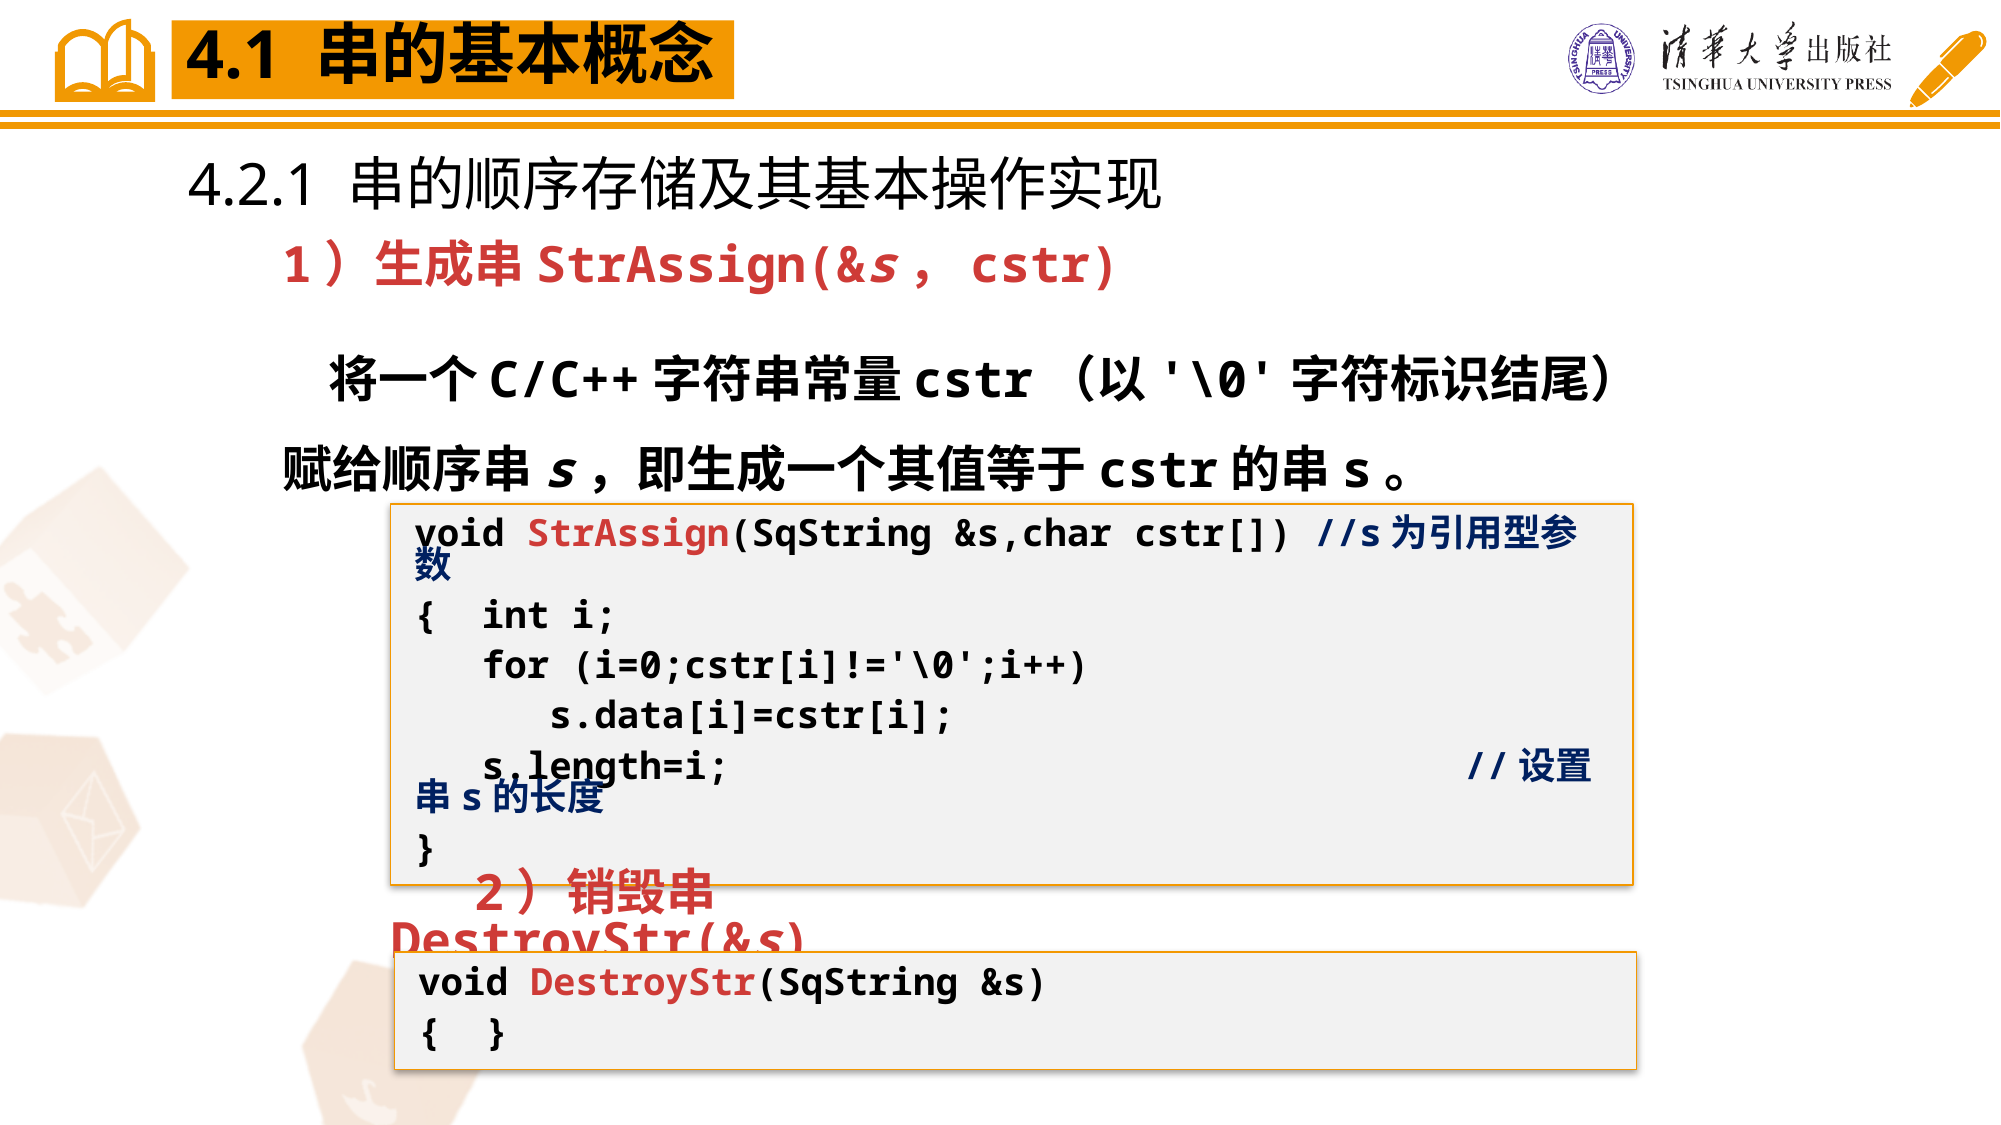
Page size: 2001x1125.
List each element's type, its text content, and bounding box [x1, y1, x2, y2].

text_box 4.2.1 串的顺序存储及其基本操作实现 [173, 153, 1213, 225]
text_box void StrAssign(SqString &s,char cstr[]) //s为引用型参数 { int i; for (i=0;cstr[i]!='\0';i++) s.data[i]=cstr[i]; s.length=i; //设置串s的长度 } [390, 503, 1634, 886]
text_box 1）生成串StrAssign(&s，cstr) 将一个C/C++字符串常量cstr（以'\0'字符标识结尾）赋给顺序串s，即生成一个其值等于cstr的串s。 [267, 226, 1699, 505]
text_box 2）销毁串DestroyStr(&s) [291, 864, 913, 976]
text_box void DestroyStr(SqString &s) { } [394, 951, 1637, 1070]
picture [1531, 0, 1973, 149]
picture [1936, 78, 1948, 90]
text_box 4.1 串的基本概念 [171, 20, 735, 100]
